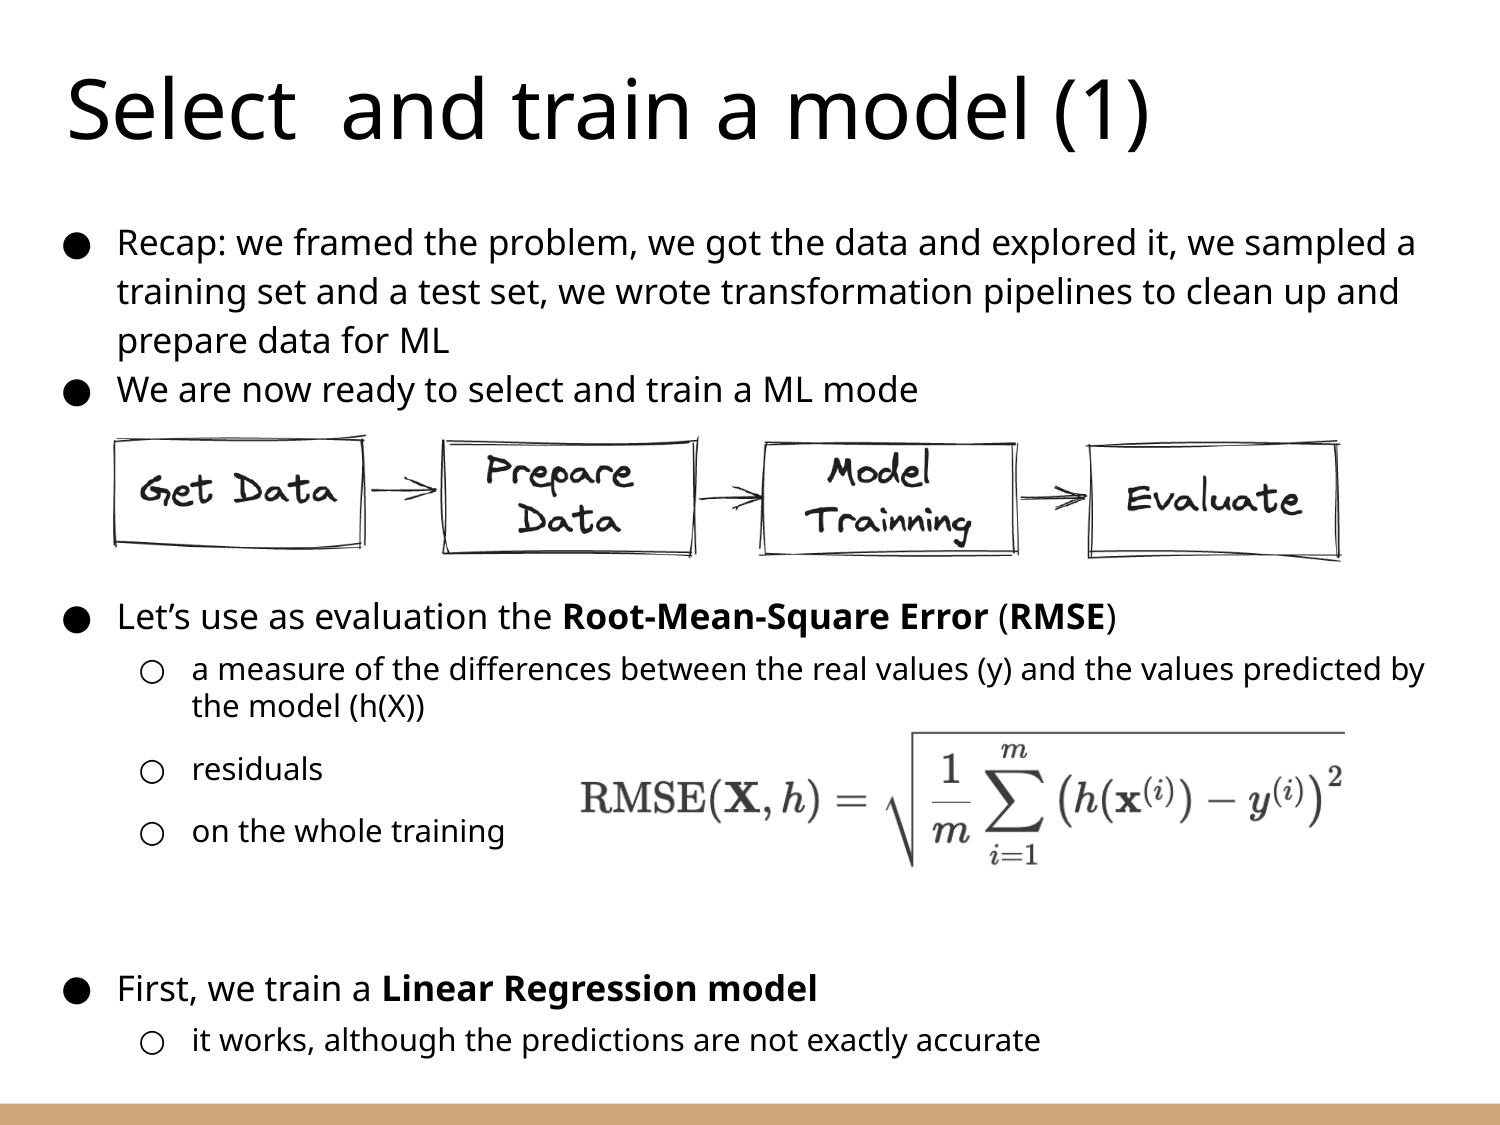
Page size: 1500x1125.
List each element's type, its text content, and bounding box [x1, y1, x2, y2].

title Select and train a model (1) [51, 69, 1449, 172]
list Recap: we framed the problem, we got the data and explored it, we sampled a training set and a test set, we wrote transformation pipelines to clean up and prepare data for ML We are now ready to select and train a ML mode Let’s use as evaluation the Root-Mean-Square Error (RMSE) a measure of the differences between the real values (y) and the values predicted by the model (h(X)) residuals on the whole training First, we train a Linear Regression model it works, although the predictions are not exactly accurate [26, 198, 1474, 1056]
picture [562, 691, 1370, 898]
picture [93, 418, 1370, 576]
